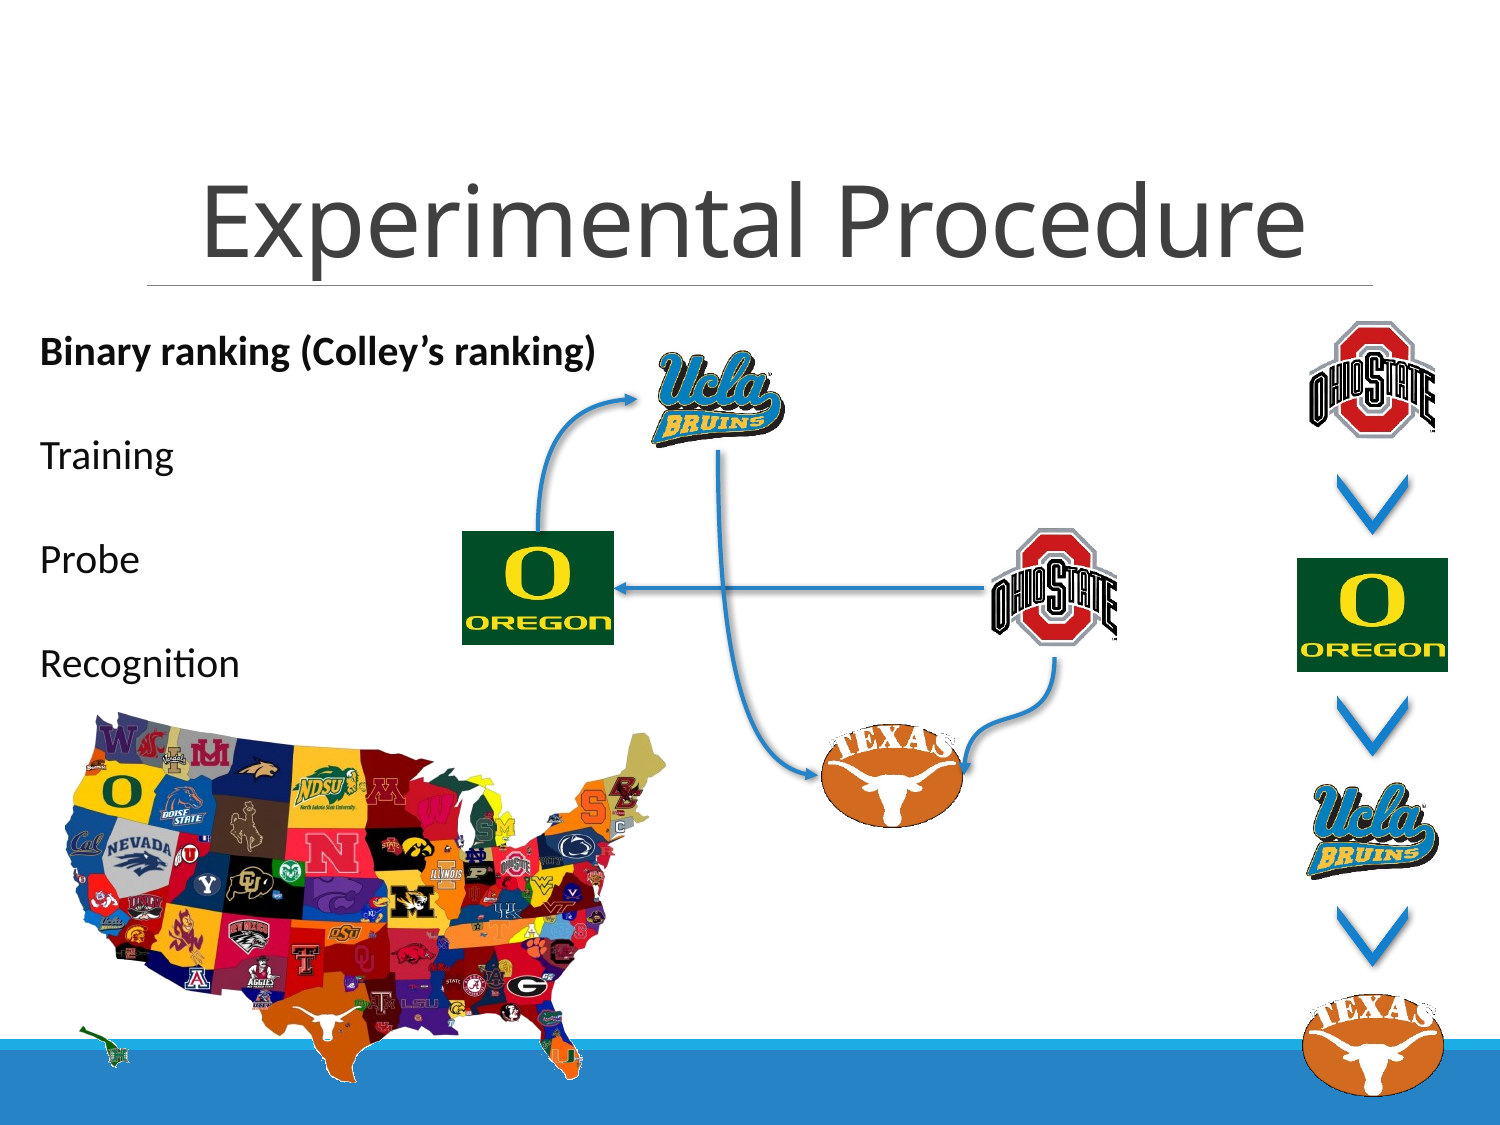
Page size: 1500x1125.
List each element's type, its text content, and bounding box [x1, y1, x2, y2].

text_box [520, 415, 655, 516]
list Binary ranking (Colley’s ranking) Training Probe Recognition [24, 291, 1300, 1011]
picture [1298, 989, 1447, 1101]
text_box [1337, 905, 1409, 967]
picture [64, 711, 666, 1084]
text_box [949, 670, 1069, 763]
text_box [1337, 695, 1409, 757]
picture [1296, 557, 1449, 673]
picture [1291, 779, 1454, 883]
picture [636, 347, 799, 451]
title Experimental Procedure [135, 47, 1373, 285]
text_box [1337, 473, 1409, 535]
picture [1300, 311, 1444, 451]
picture [983, 519, 1127, 658]
picture [817, 720, 965, 831]
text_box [604, 562, 932, 664]
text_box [941, 587, 985, 591]
picture [461, 531, 614, 646]
